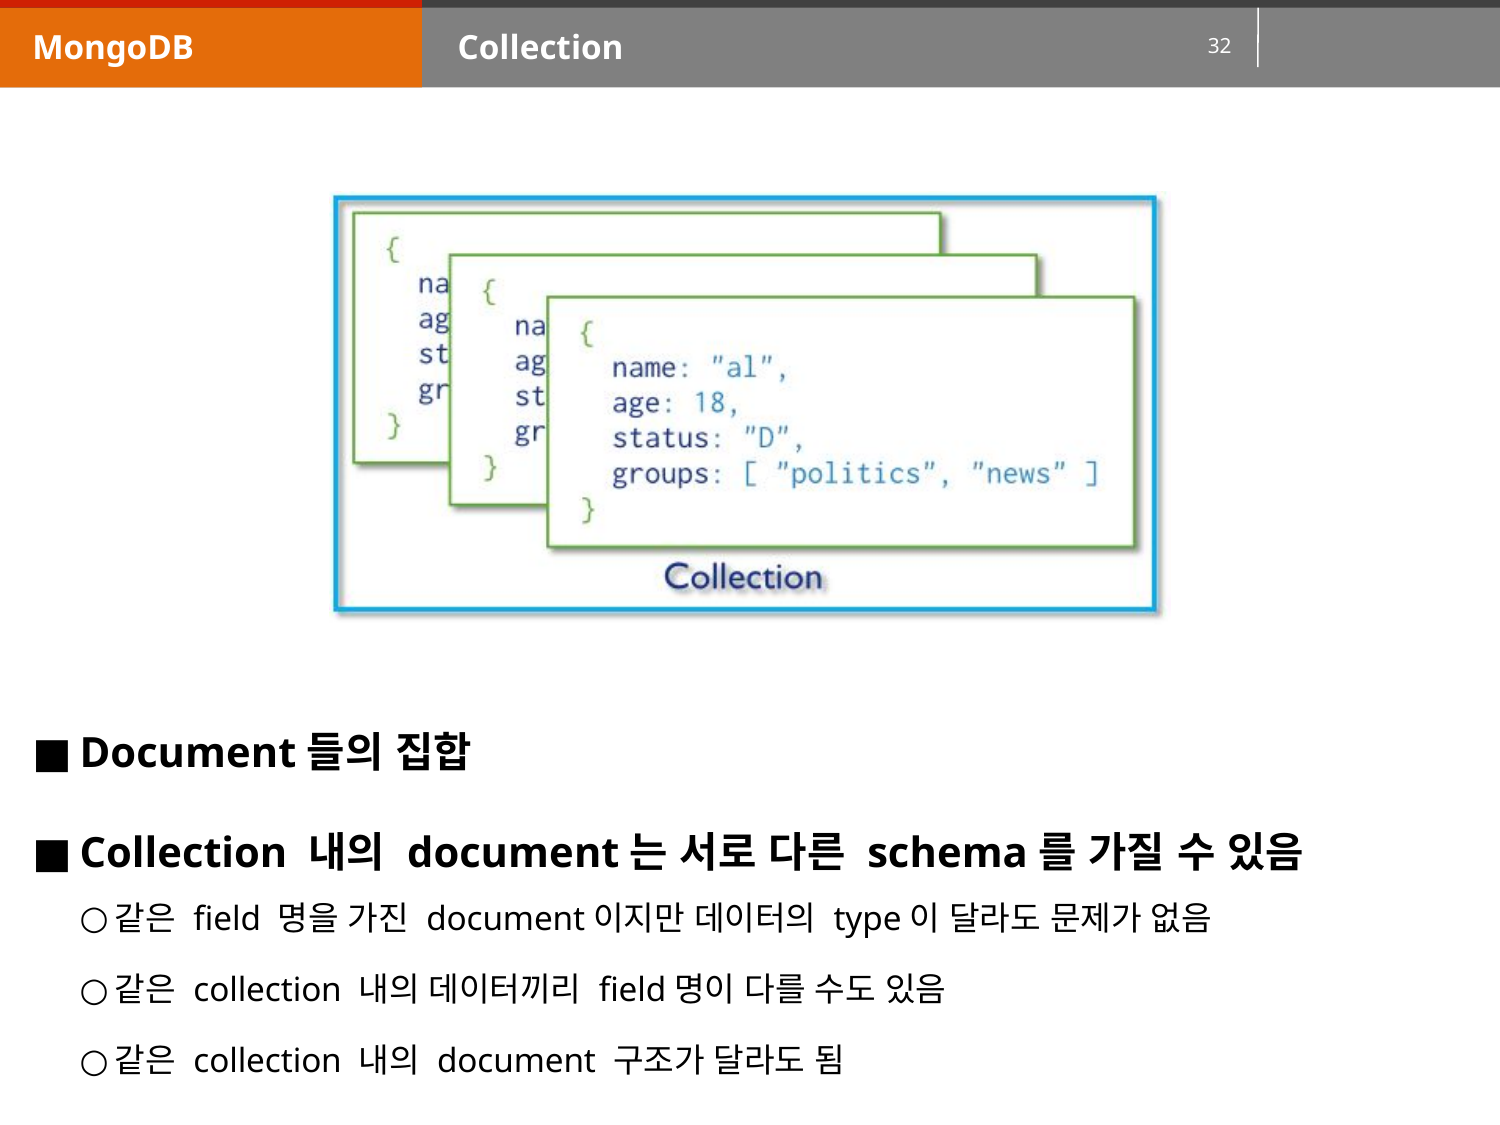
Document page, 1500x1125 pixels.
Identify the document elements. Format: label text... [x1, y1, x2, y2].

picture [329, 191, 1171, 627]
list Collection [442, 10, 1199, 81]
list MongoDB [17, 10, 432, 81]
list Document들의 집합 Collection 내의 document는 서로 다른 schema를 가질 수 있음 같은 field 명을 가진 document이지만 데이터의 type이 달라도 문제가 없음 같은 collection 내의 데이터끼리 field명이 다를 수도 있음 같은 collection 내의 document 구조가 달라도 됨 [17, 718, 1483, 1106]
